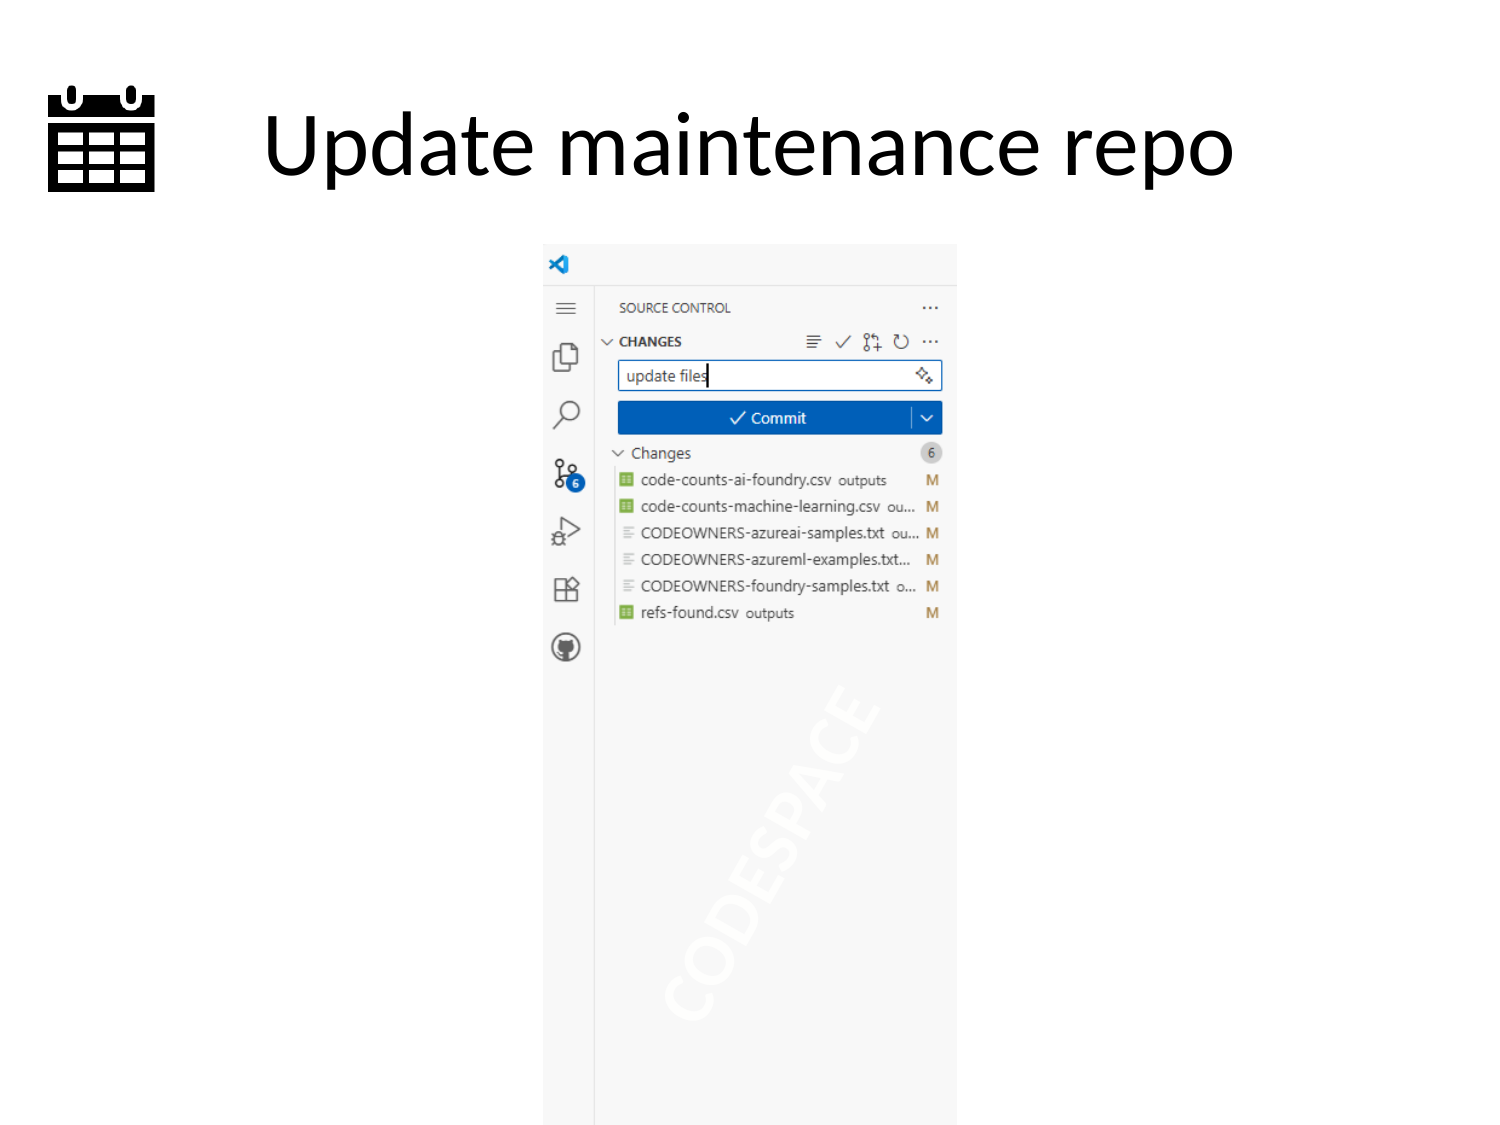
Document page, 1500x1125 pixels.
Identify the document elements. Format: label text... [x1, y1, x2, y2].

picture [25, 63, 177, 214]
picture [543, 244, 957, 1125]
title Update maintenance repo [75, 45, 1425, 233]
